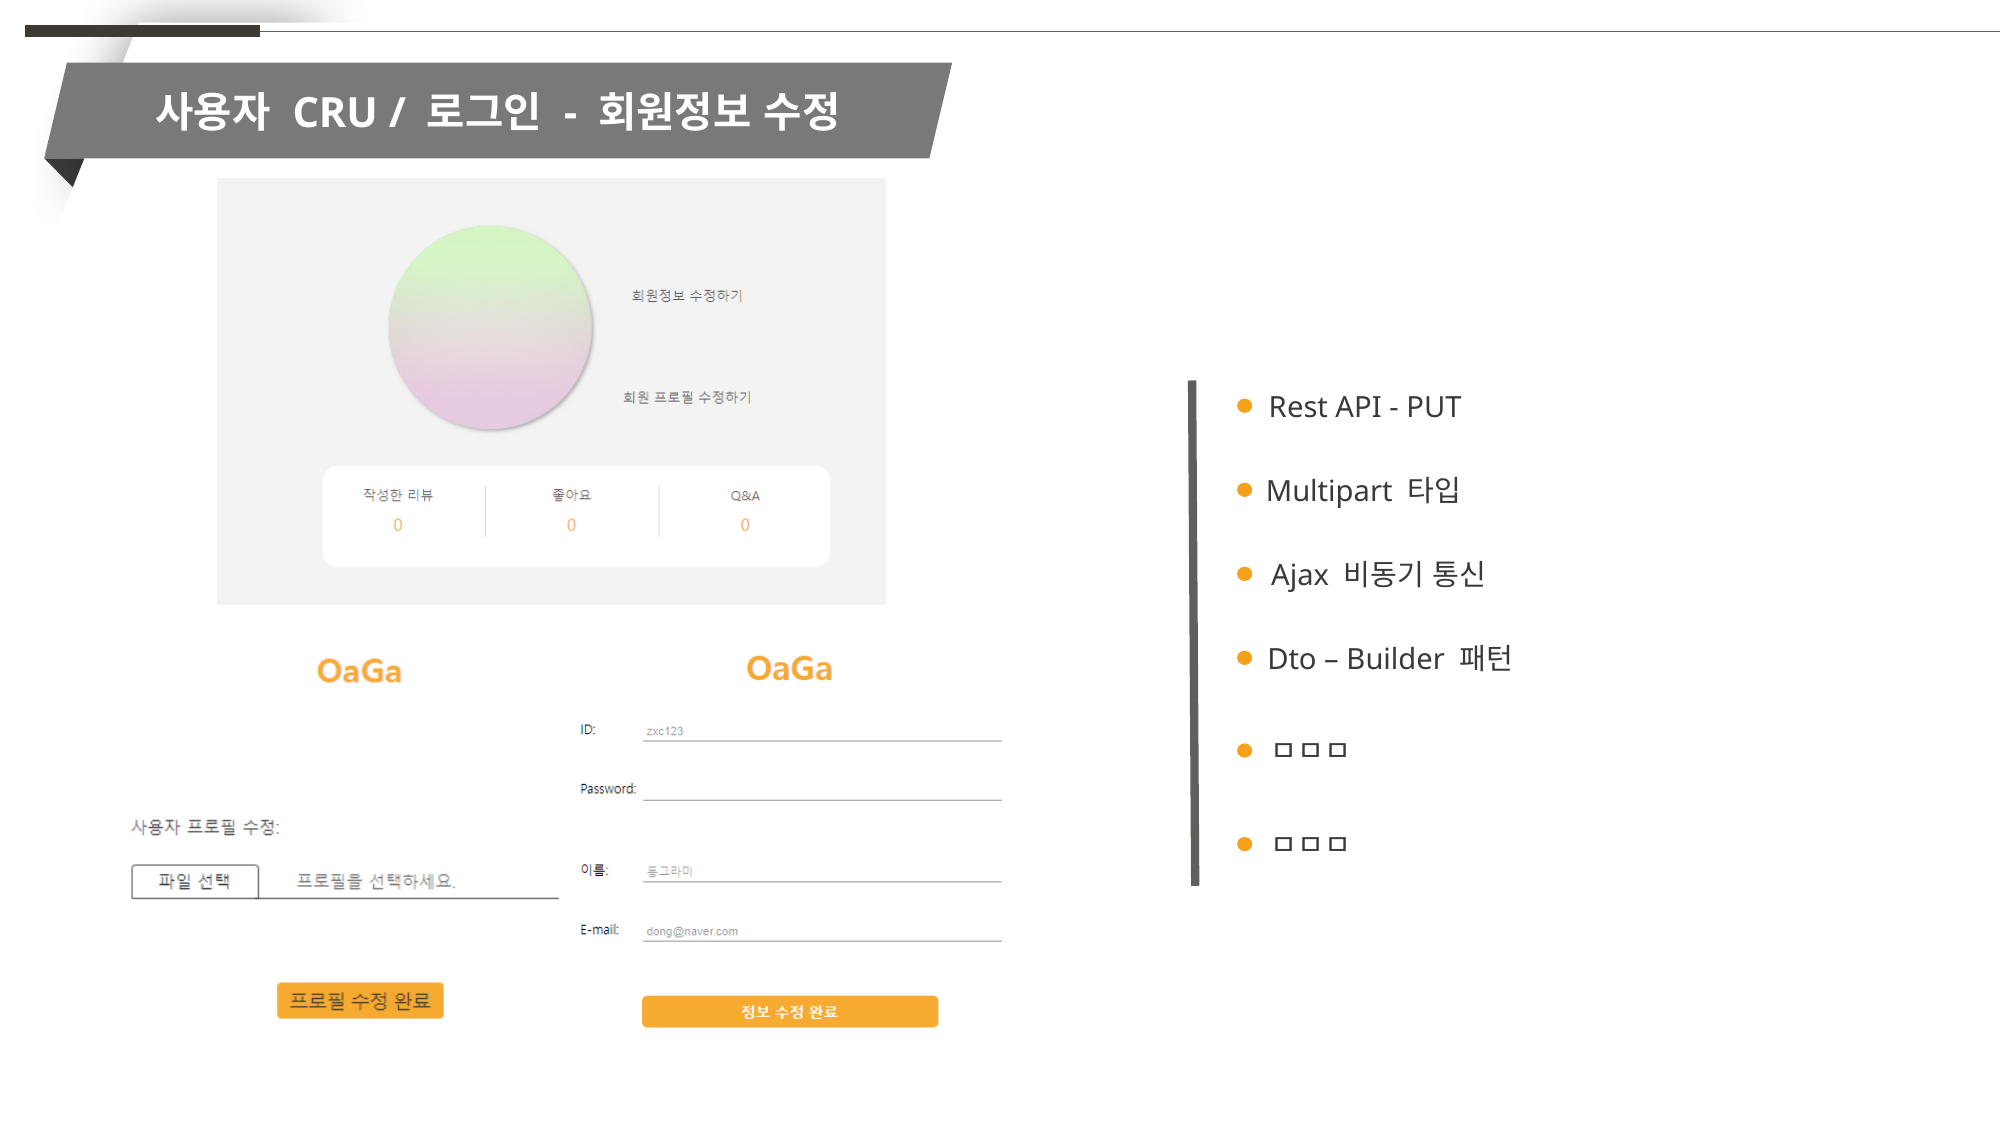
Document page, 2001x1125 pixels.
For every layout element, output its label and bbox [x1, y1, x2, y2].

text_box [1237, 380, 1479, 431]
text_box [1237, 464, 1475, 515]
text_box [1237, 548, 1506, 600]
picture [217, 178, 886, 605]
text_box [1237, 632, 1529, 684]
text_box [1237, 818, 1371, 870]
text_box [44, 22, 953, 31]
picture [107, 624, 1022, 1069]
text_box [1237, 725, 1371, 776]
text_box [1192, 380, 1196, 886]
text_box [44, 32, 953, 259]
